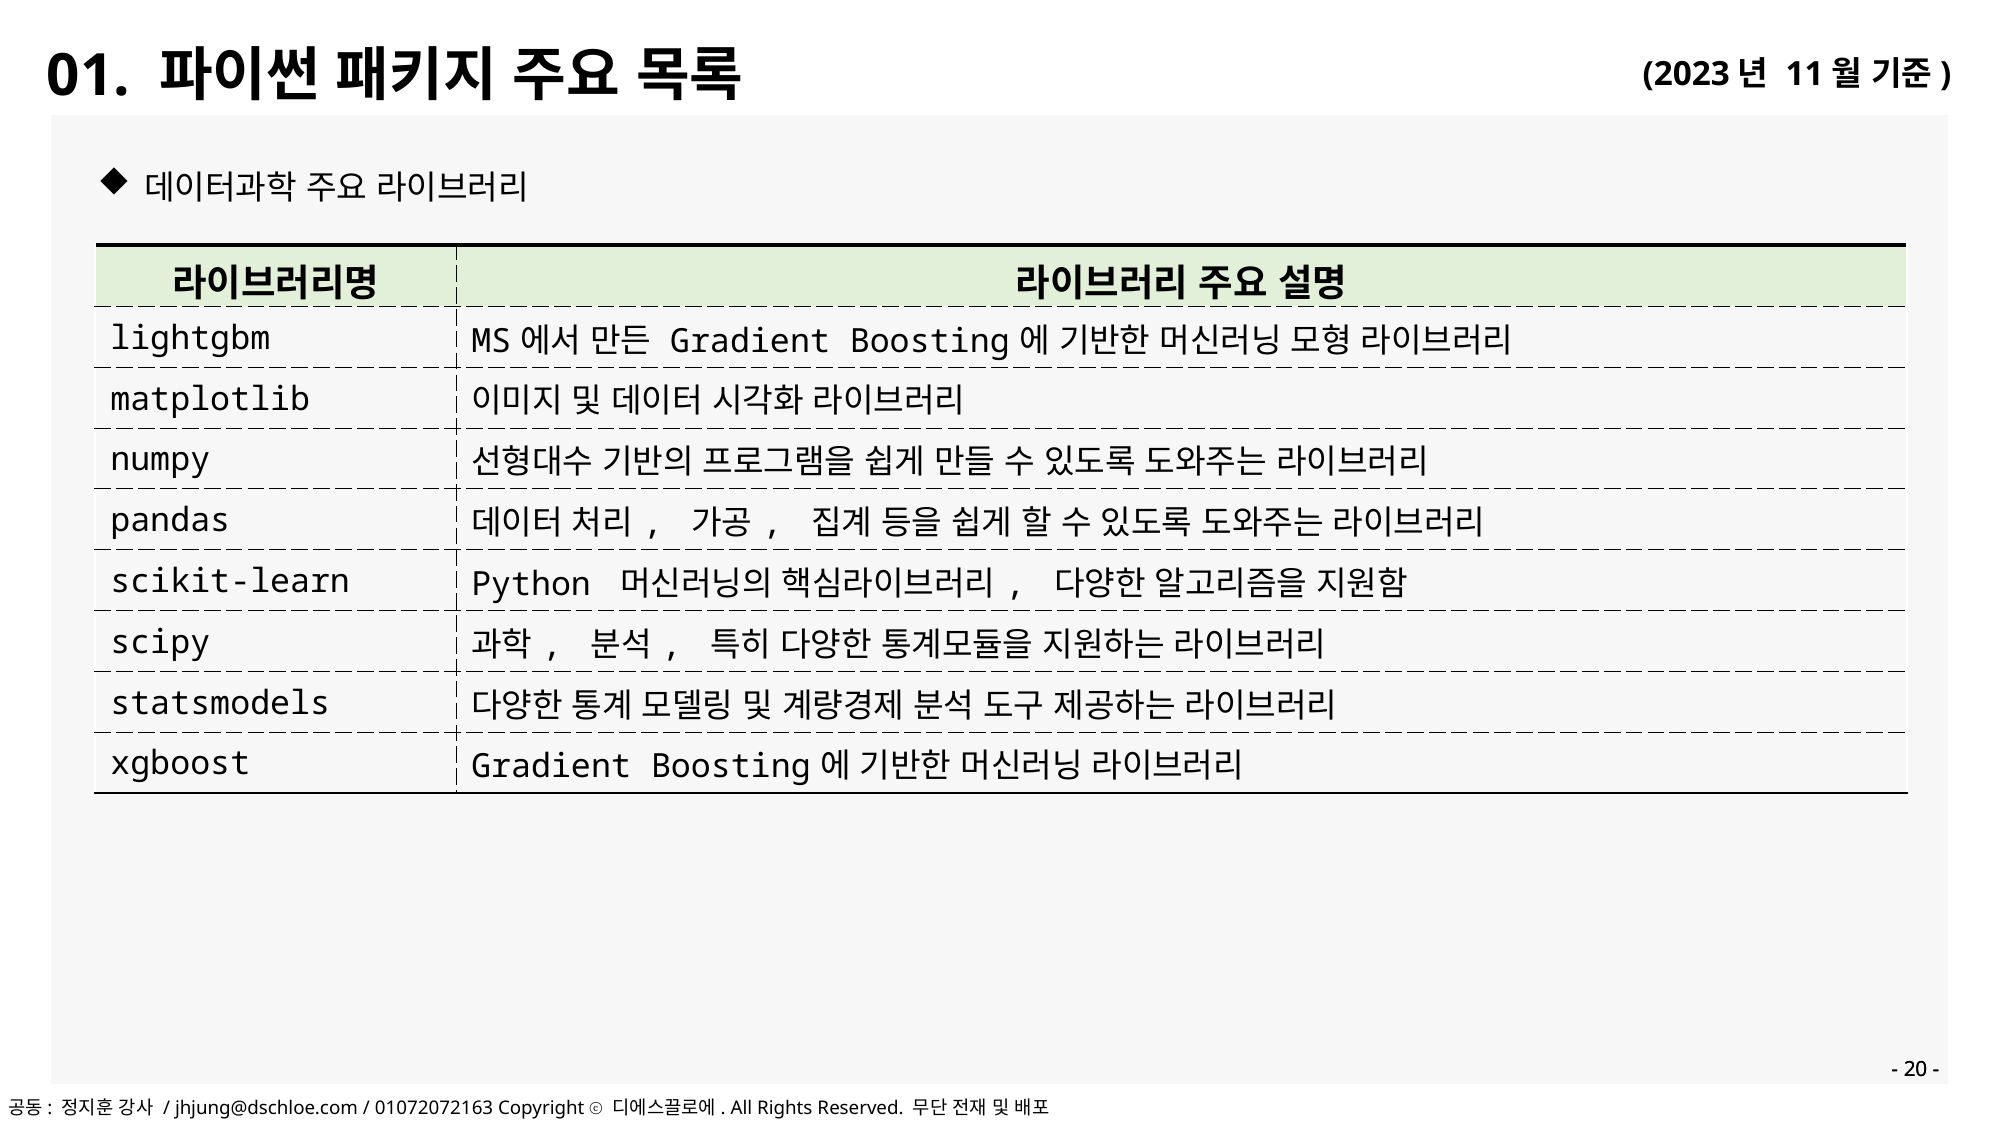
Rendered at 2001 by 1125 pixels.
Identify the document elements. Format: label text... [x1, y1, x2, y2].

text_box 데이터과학 주요 라이브러리 [82, 138, 544, 214]
table_cell Gradient Boosting에 기반한 머신러닝 라이브러리 [456, 732, 1906, 792]
table_cell 이미지 및 데이터 시각화 라이브러리 [456, 367, 1906, 428]
table_cell 데이터 처리, 가공, 집계 등을 쉽게 할 수 있도록 도와주는 라이브러리 [456, 489, 1906, 549]
table_header 라이브러리명 [96, 247, 456, 306]
table_cell lightgbm [96, 306, 456, 367]
table_cell MS에서 만든 Gradient Boosting에 기반한 머신러닝 모형 라이브러리 [456, 306, 1906, 367]
table_cell scikit-learn [96, 549, 456, 610]
table_cell numpy [96, 428, 456, 489]
text_box 01. 파이썬 패키지 주요 목록 [32, 30, 758, 115]
table_cell xgboost [96, 732, 456, 792]
table_cell scipy [96, 610, 456, 671]
table_cell Python 머신러닝의 핵심라이브러리, 다양한 알고리즘을 지원함 [456, 549, 1906, 610]
table_header 라이브러리 주요 설명 [456, 247, 1906, 306]
slide_number - 20 - [1504, 1039, 1955, 1100]
table_cell statsmodels [96, 671, 456, 732]
table_cell 다양한 통계 모델링 및 계량경제 분석 도구 제공하는 라이브러리 [456, 671, 1906, 732]
table_cell matplotlib [96, 367, 456, 428]
table_cell 선형대수 기반의 프로그램을 쉽게 만들 수 있도록 도와주는 라이브러리 [456, 428, 1906, 489]
table_cell pandas [96, 489, 456, 549]
table_cell 과학, 분석, 특히 다양한 통계모듈을 지원하는 라이브러리 [456, 610, 1906, 671]
